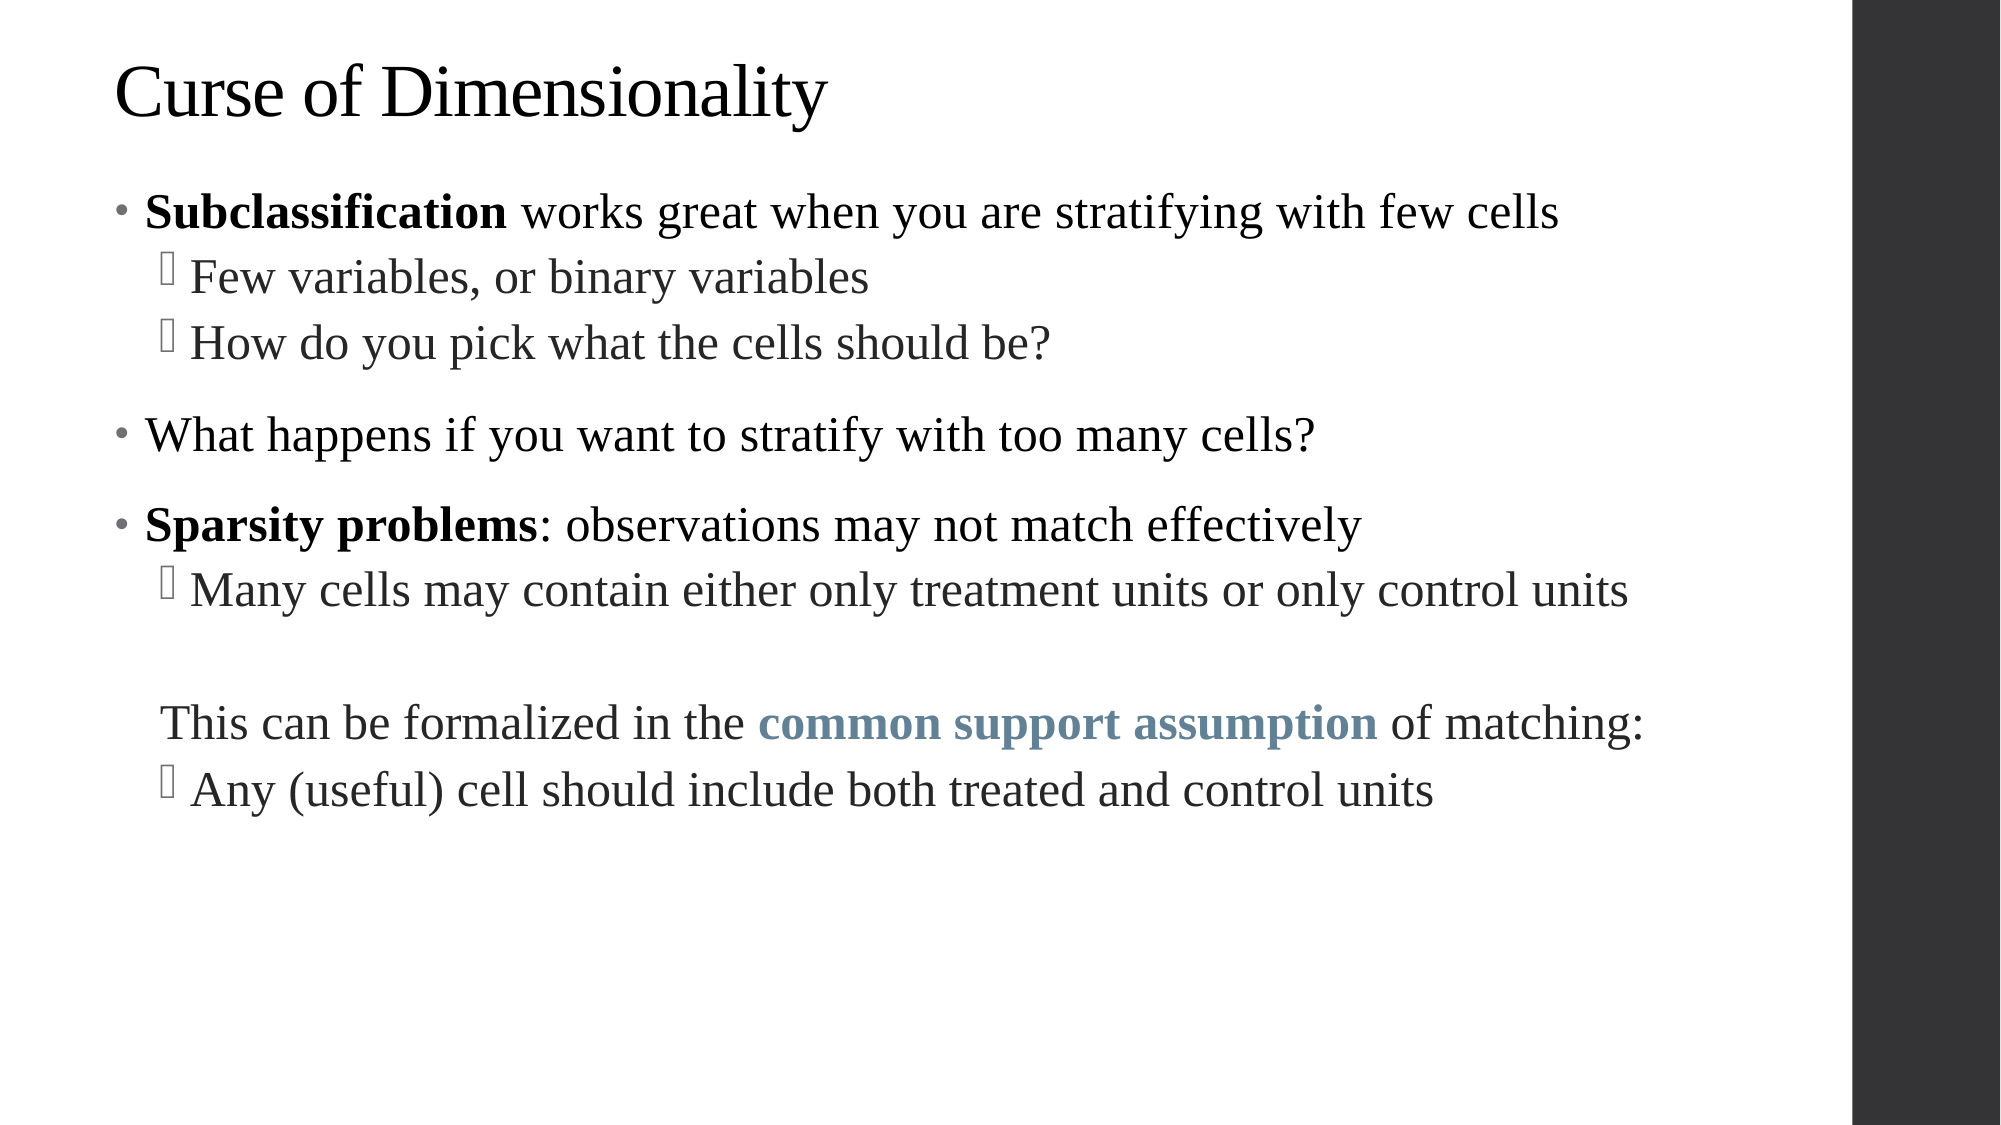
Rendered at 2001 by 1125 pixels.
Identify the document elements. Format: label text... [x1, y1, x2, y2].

title Curse of Dimensionality [99, 37, 1813, 140]
